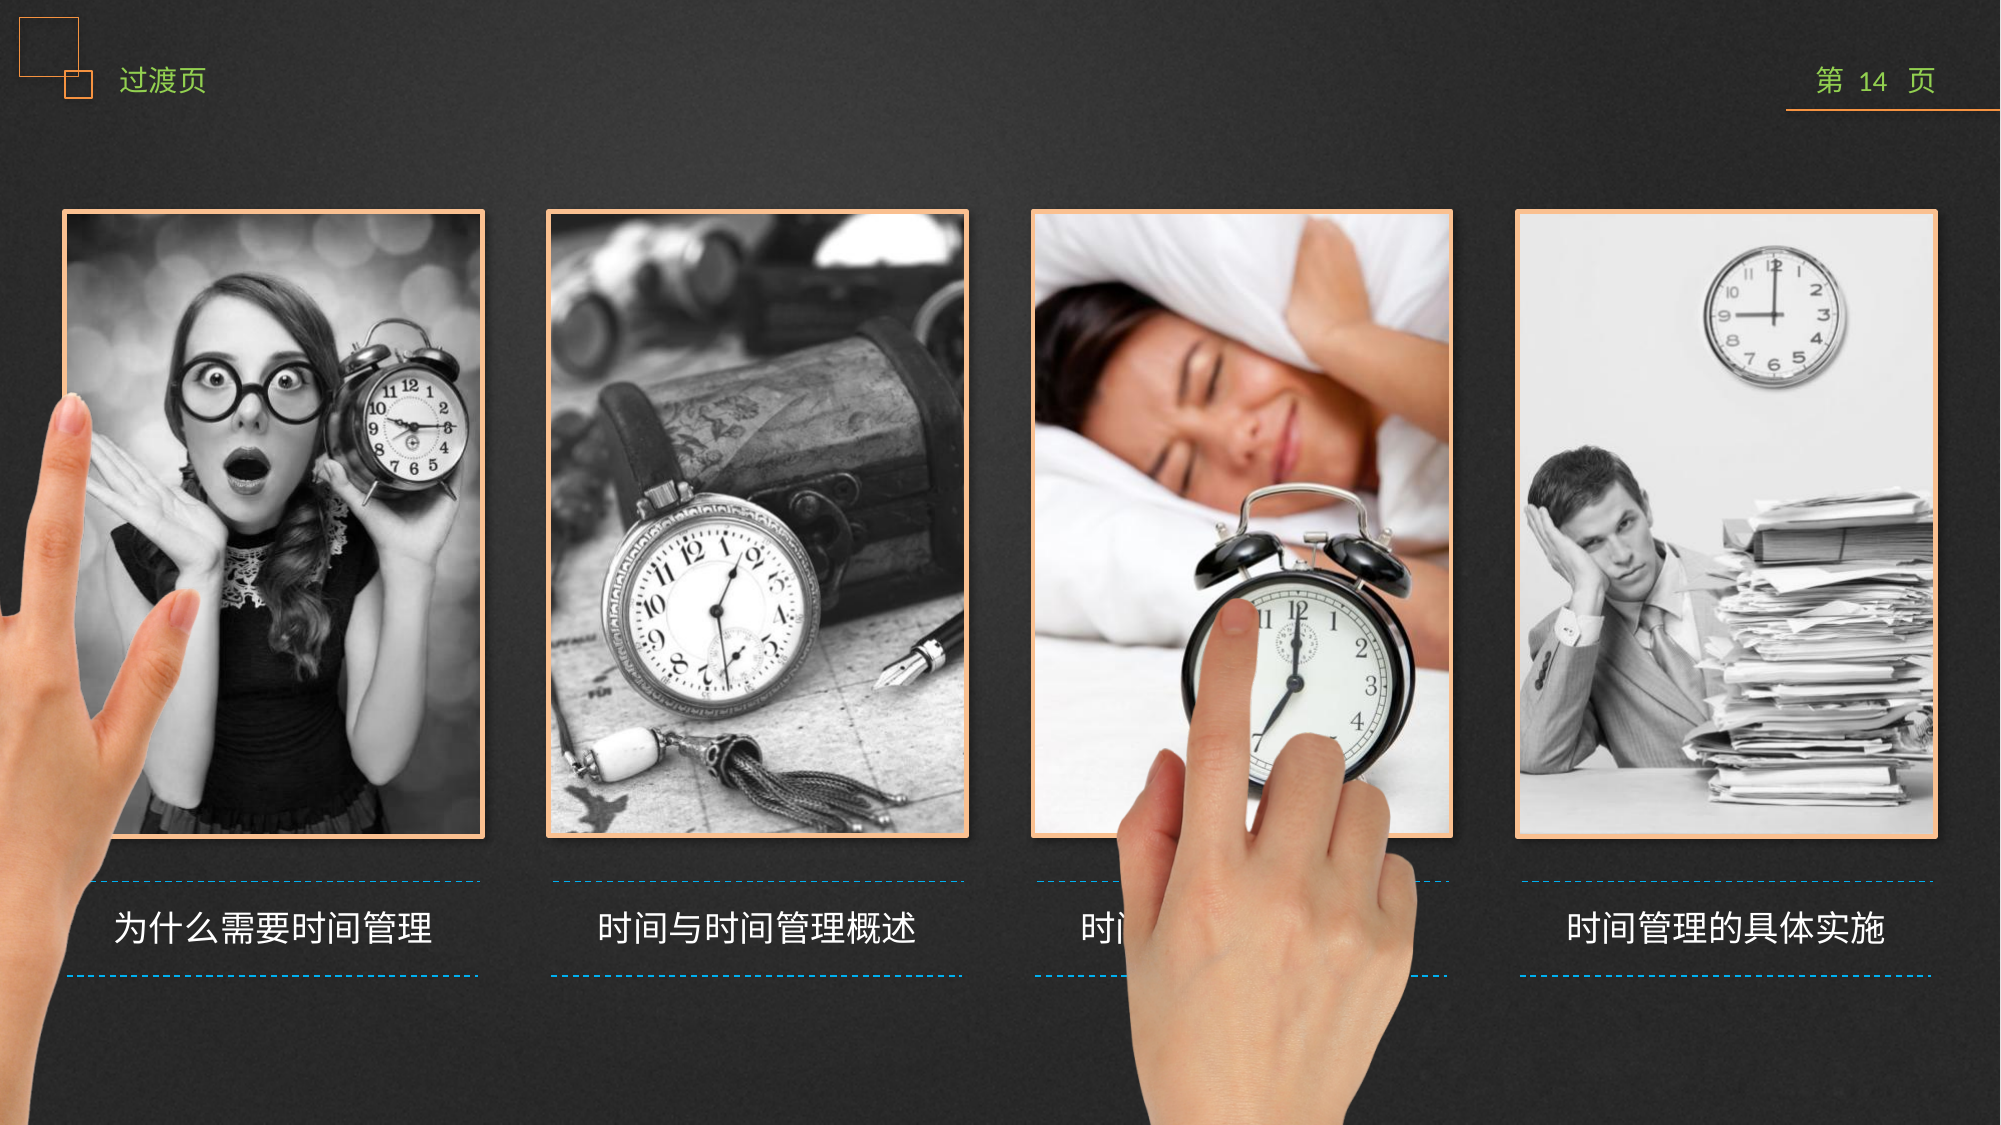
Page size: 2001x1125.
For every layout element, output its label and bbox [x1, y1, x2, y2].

picture [0, 0, 2001, 1125]
text_box [1030, 213, 1449, 976]
text_box [550, 213, 965, 977]
text_box [1519, 213, 1933, 977]
text_box [66, 213, 480, 976]
